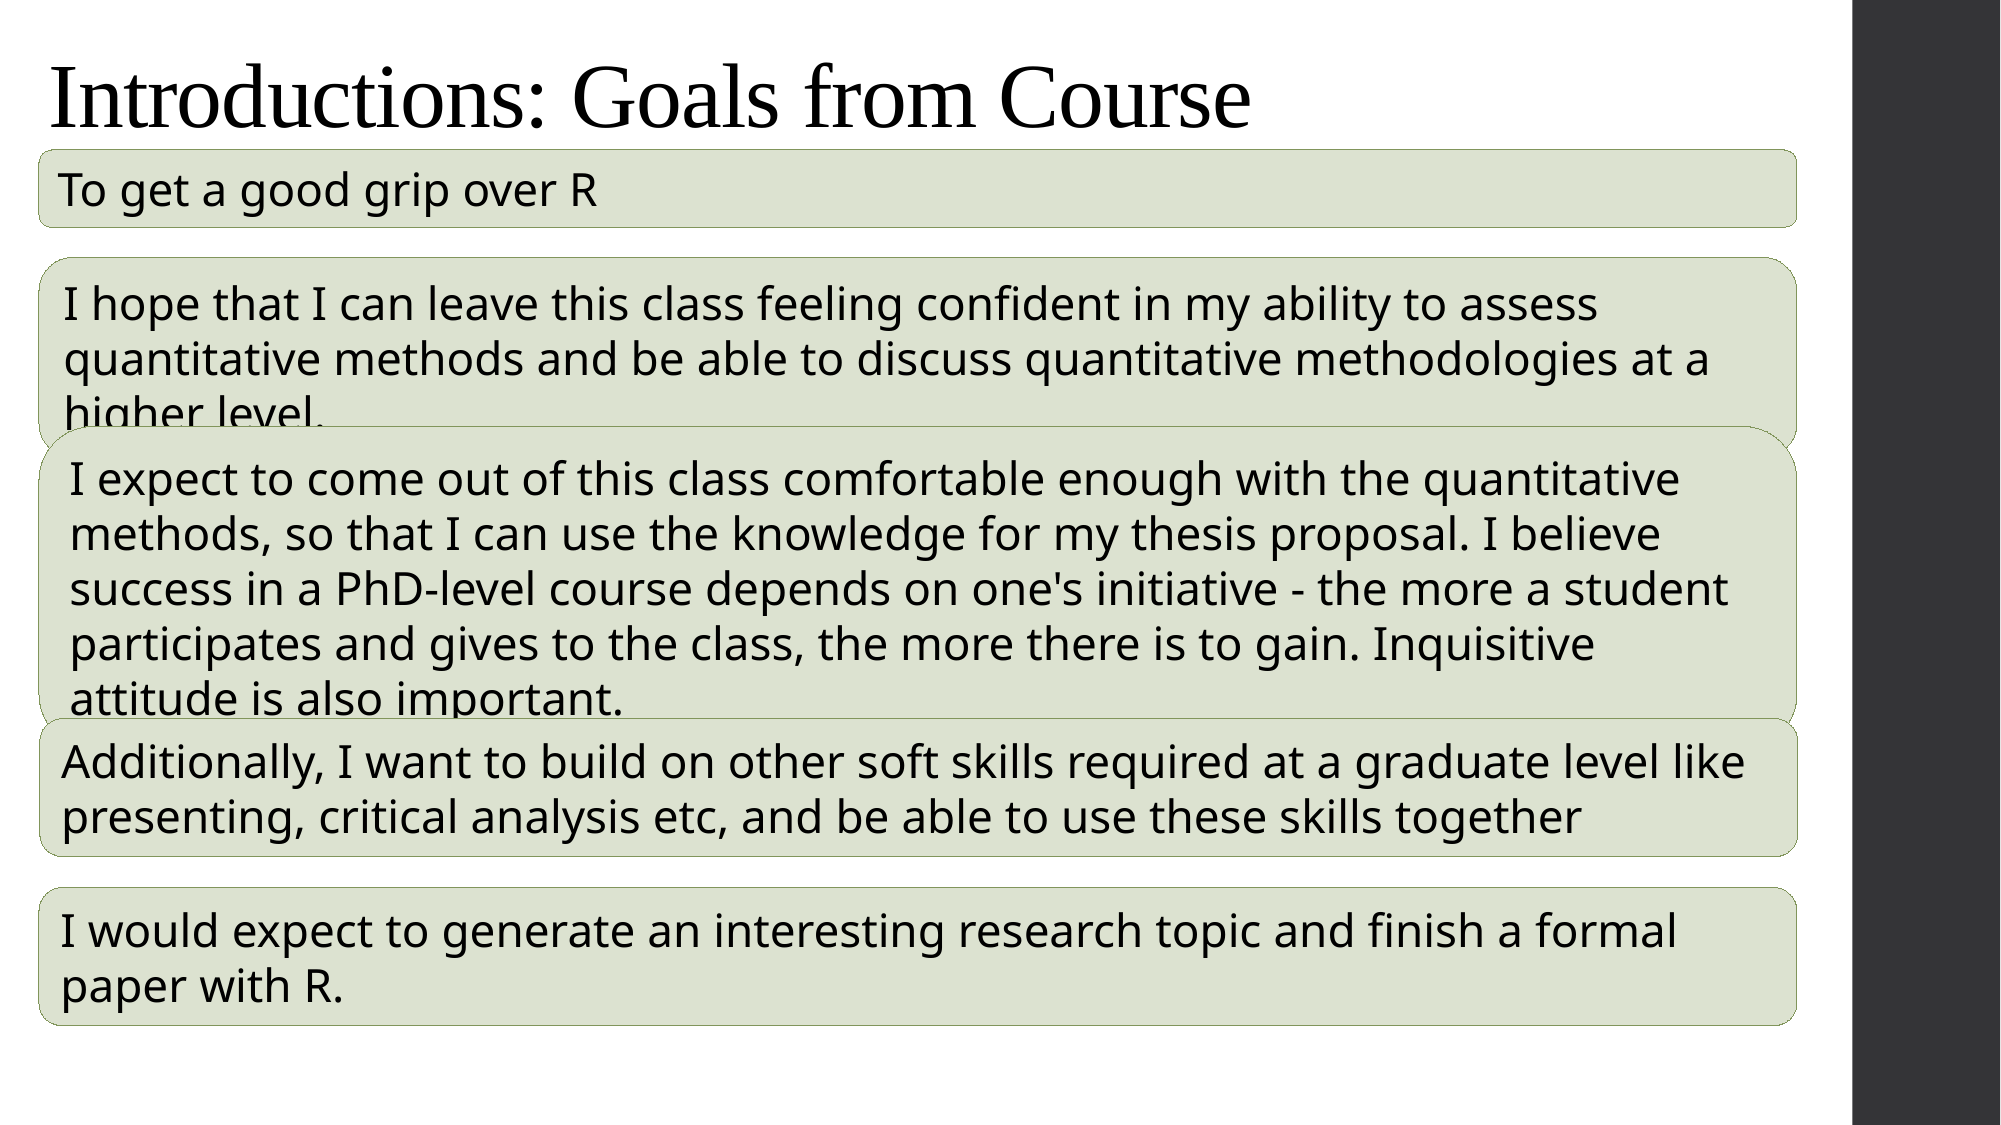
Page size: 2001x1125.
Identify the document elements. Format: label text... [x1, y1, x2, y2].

text_box To get a good grip over R [38, 149, 1797, 228]
text_box I expect to come out of this class comfortable enough with the quantitative methods, so that I can use the knowledge for my thesis proposal. I believe success in a PhD-level course depends on one's initiative - the more a student participates and gives to the class, the more there is to gain. Inquisitive attitude is also important. [38, 426, 1797, 723]
text_box I would expect to generate an interesting research topic and finish a formal paper with R. [38, 887, 1797, 1026]
text_box Additionally, I want to build on other soft skills required at a graduate level like presenting, critical analysis etc, and be able to use these skills together [39, 718, 1798, 857]
title Introductions: Goals from Course [34, 27, 1706, 155]
text_box I hope that I can leave this class feeling confident in my ability to assess quantitative methods and be able to discuss quantitative methodologies at a higher level. [38, 257, 1797, 448]
